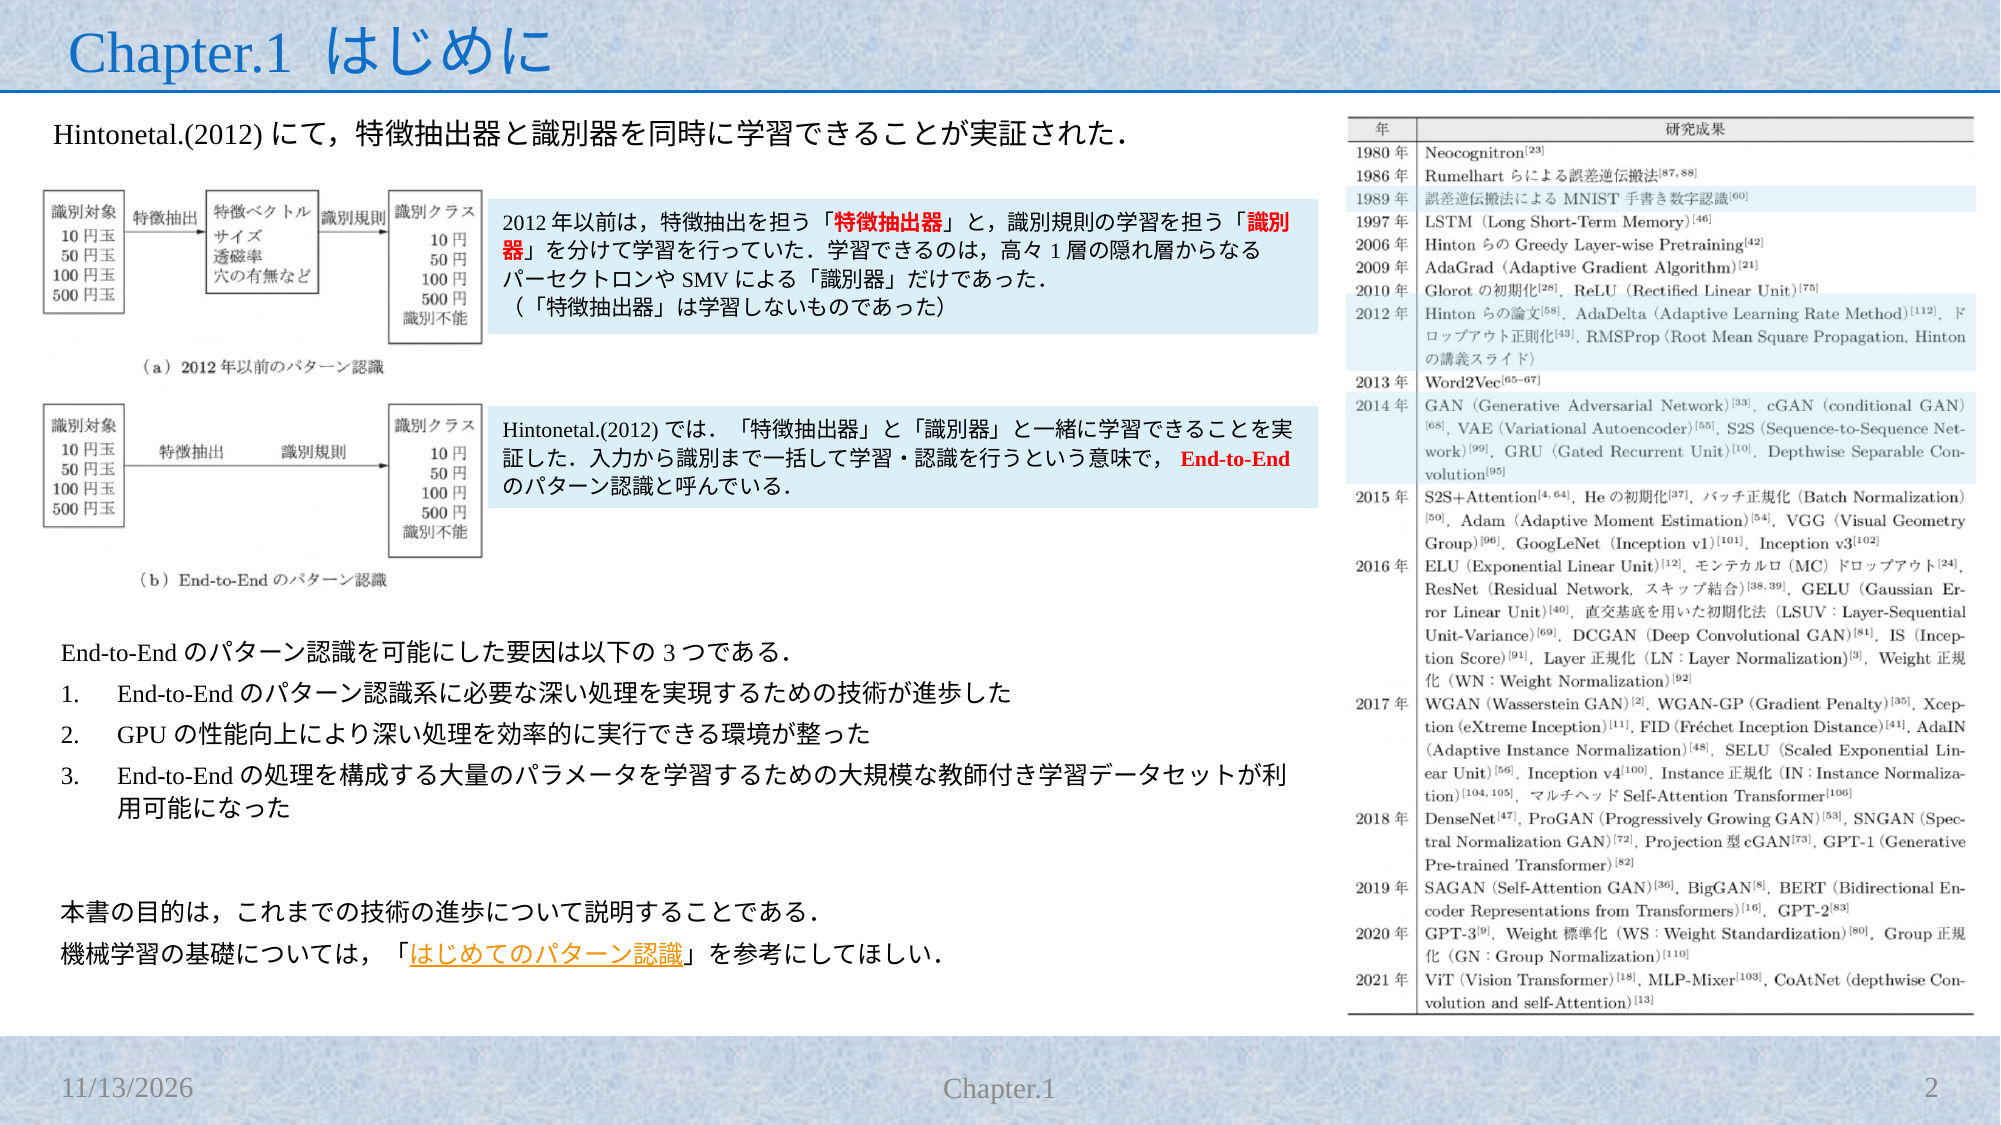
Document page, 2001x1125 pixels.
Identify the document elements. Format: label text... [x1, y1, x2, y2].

list Hintonetal.(2012)にて，特徴抽出器と識別器を同時に学習できることが実証された． [38, 104, 1319, 160]
picture [0, 0, 2000, 90]
text_box 2012年以前は，特徴抽出を担う「特徴抽出器」と，識別規則の学習を担う「識別器」を分けて学習を行っていた．学習できるのは，高々1層の隠れ層からなるパーセクトロンやSMVによる「識別器」だけであった． （「特徴抽出器」は学習しないものであった） [487, 198, 1319, 335]
text_box 本書の目的は，これまでの技術の進歩について説明することである． 機械学習の基礎については，「はじめてのパターン認識」を参考にしてほしい． [45, 885, 1327, 988]
title Chapter.1 はじめに [53, 15, 1955, 92]
text_box End-to-Endのパターン認識を可能にした要因は以下の3つである． End-to-Endのパターン認識系に必要な深い処理を実現するための技術が進歩した GPUの性能向上により深い処理を効率的に実行できる環境が整った End-to-Endの処理を構成する大量のパラメータを学習するための大規模な教師付き学習データセットが利用可能になった [45, 625, 1327, 846]
picture [1345, 111, 1977, 1018]
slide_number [45, 1056, 496, 1117]
footer Chapter.1 [662, 1056, 1338, 1117]
picture [37, 182, 484, 588]
slide_number 2 [1504, 1056, 1955, 1117]
text_box Hintonetal.(2012)では．「特徴抽出器」と「識別器」と一緒に学習できることを実証した．入力から識別まで一括して学習・認識を行うという意味で，End-to-Endのパターン認識と呼んでいる． [487, 405, 1319, 509]
picture [0, 1036, 2000, 1125]
